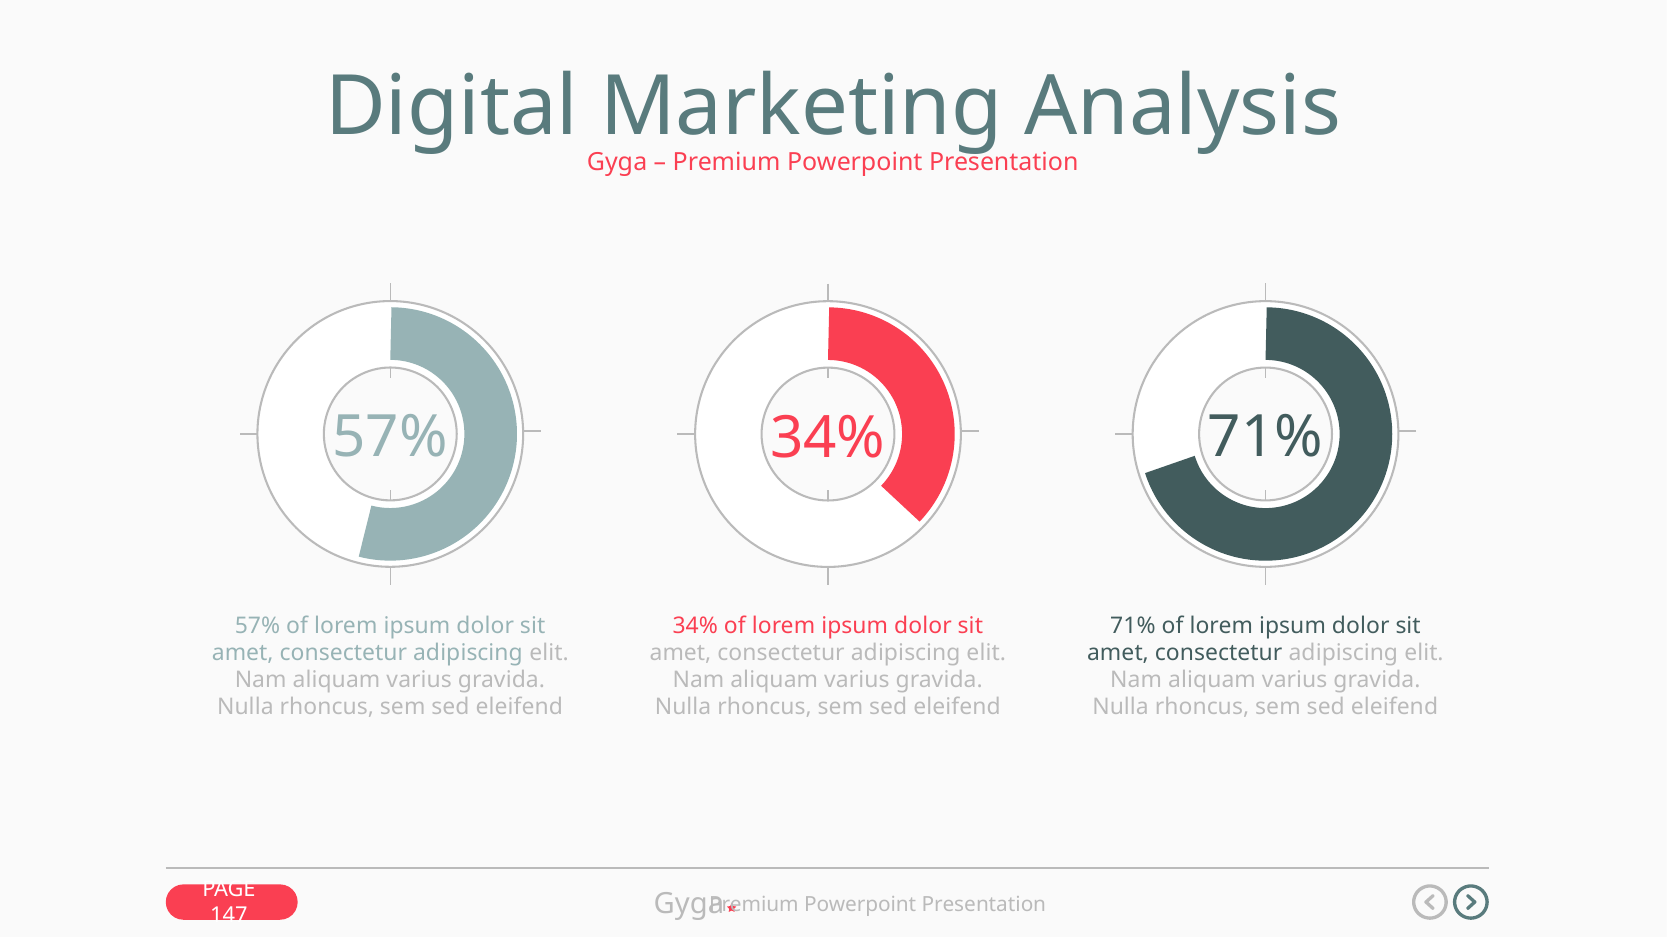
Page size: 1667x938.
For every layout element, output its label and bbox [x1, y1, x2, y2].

text_box [1066, 601, 1465, 729]
text_box [191, 601, 590, 729]
text_box [677, 283, 979, 585]
text_box [629, 602, 1027, 729]
text_box [1114, 283, 1417, 585]
text_box [239, 283, 542, 585]
list [0, 43, 1667, 185]
